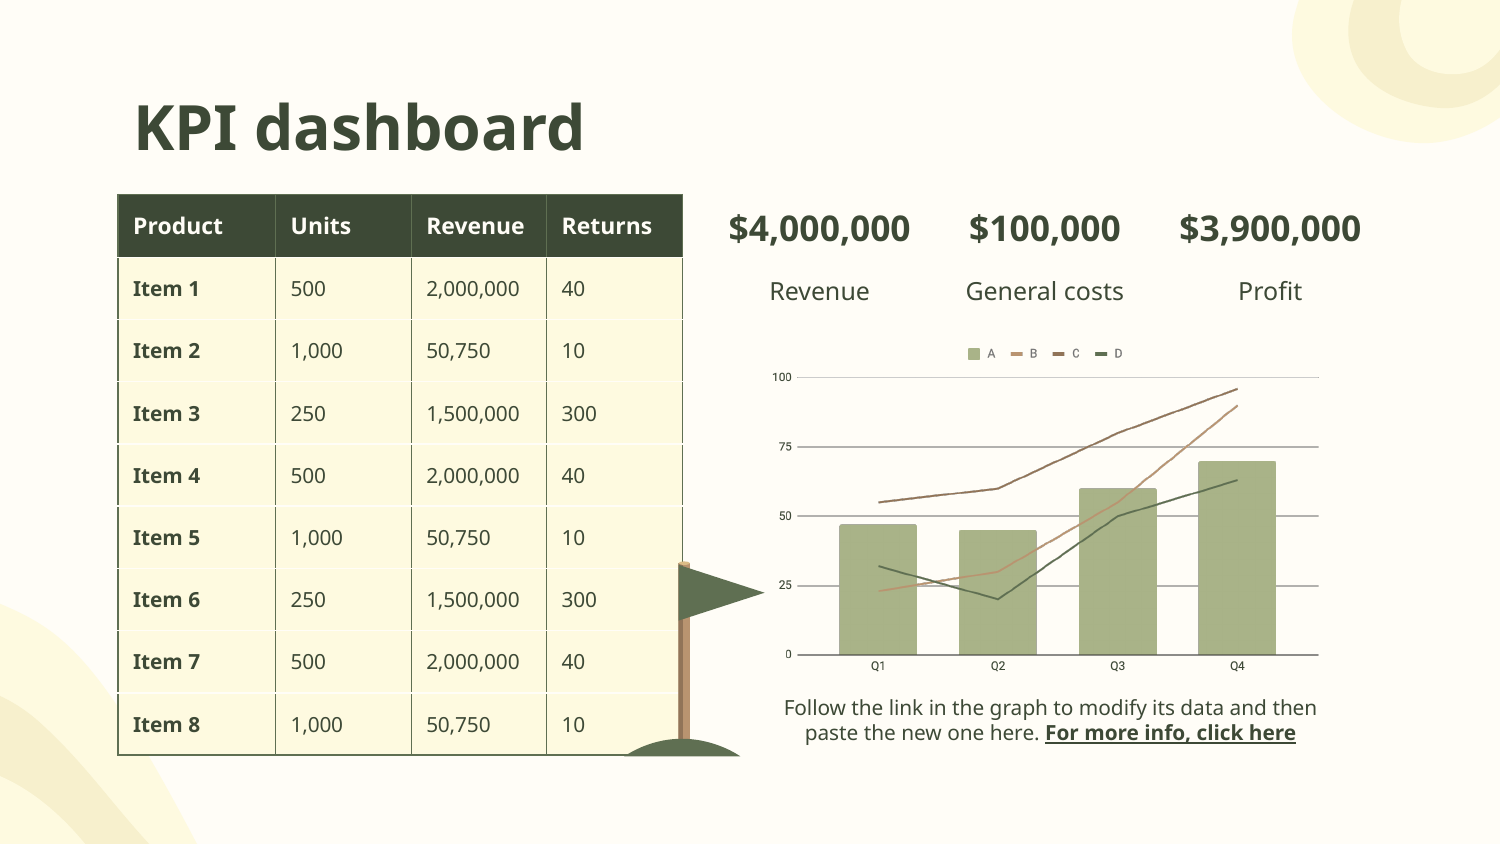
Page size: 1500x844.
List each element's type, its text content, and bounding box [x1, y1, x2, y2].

table_cell 2,000,000 [412, 258, 546, 319]
table_header Product [119, 195, 275, 257]
text_box $4,000,000 [707, 194, 932, 260]
table_cell 300 [547, 382, 682, 443]
title KPI dashboard [118, 72, 1382, 167]
table_cell 1,000 [276, 320, 411, 381]
table_cell 50,750 [412, 694, 546, 754]
text_box Revenue [707, 260, 932, 326]
table_header Returns [547, 195, 682, 257]
table_cell 2,000,000 [412, 445, 546, 505]
table_cell Item 2 [119, 320, 275, 381]
table_cell Item 5 [119, 507, 275, 568]
table_cell 50,750 [412, 507, 546, 568]
table_cell 1,000 [276, 507, 411, 568]
table_cell Item 3 [119, 382, 275, 443]
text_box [623, 561, 765, 757]
table_cell 40 [547, 258, 682, 319]
table_cell 1,500,000 [412, 382, 546, 443]
table_cell 40 [547, 631, 618, 692]
table_cell 300 [547, 569, 618, 630]
table_cell 50,750 [412, 320, 546, 381]
table_cell 250 [276, 569, 411, 630]
table_cell Item 6 [119, 569, 275, 630]
table_cell 500 [276, 445, 411, 505]
table_cell Item 8 [119, 694, 275, 754]
table_cell 10 [547, 320, 682, 381]
table_cell 1,500,000 [412, 569, 546, 630]
table_cell 500 [276, 258, 411, 319]
table_cell 10 [547, 507, 682, 568]
text_box $3,900,000 [1157, 194, 1383, 260]
table_cell Item 4 [119, 445, 275, 505]
text_box Follow the link in the graph to modify its data and then paste the new one here. For more info, click here [769, 692, 1354, 750]
table_cell 40 [547, 445, 682, 505]
text_box General costs [932, 260, 1157, 326]
text_box $100,000 [932, 194, 1157, 260]
table_cell 2,000,000 [412, 631, 546, 692]
table_cell Item 1 [119, 258, 275, 319]
text_box Profit [1157, 260, 1383, 326]
picture [753, 329, 1336, 690]
table_cell 1,000 [276, 694, 411, 754]
table_cell Item 7 [119, 631, 275, 692]
table_header Revenue [412, 195, 546, 257]
table_cell 10 [547, 694, 618, 754]
table_cell 500 [276, 631, 411, 692]
table_header Units [276, 195, 411, 257]
table_cell 250 [276, 382, 411, 443]
